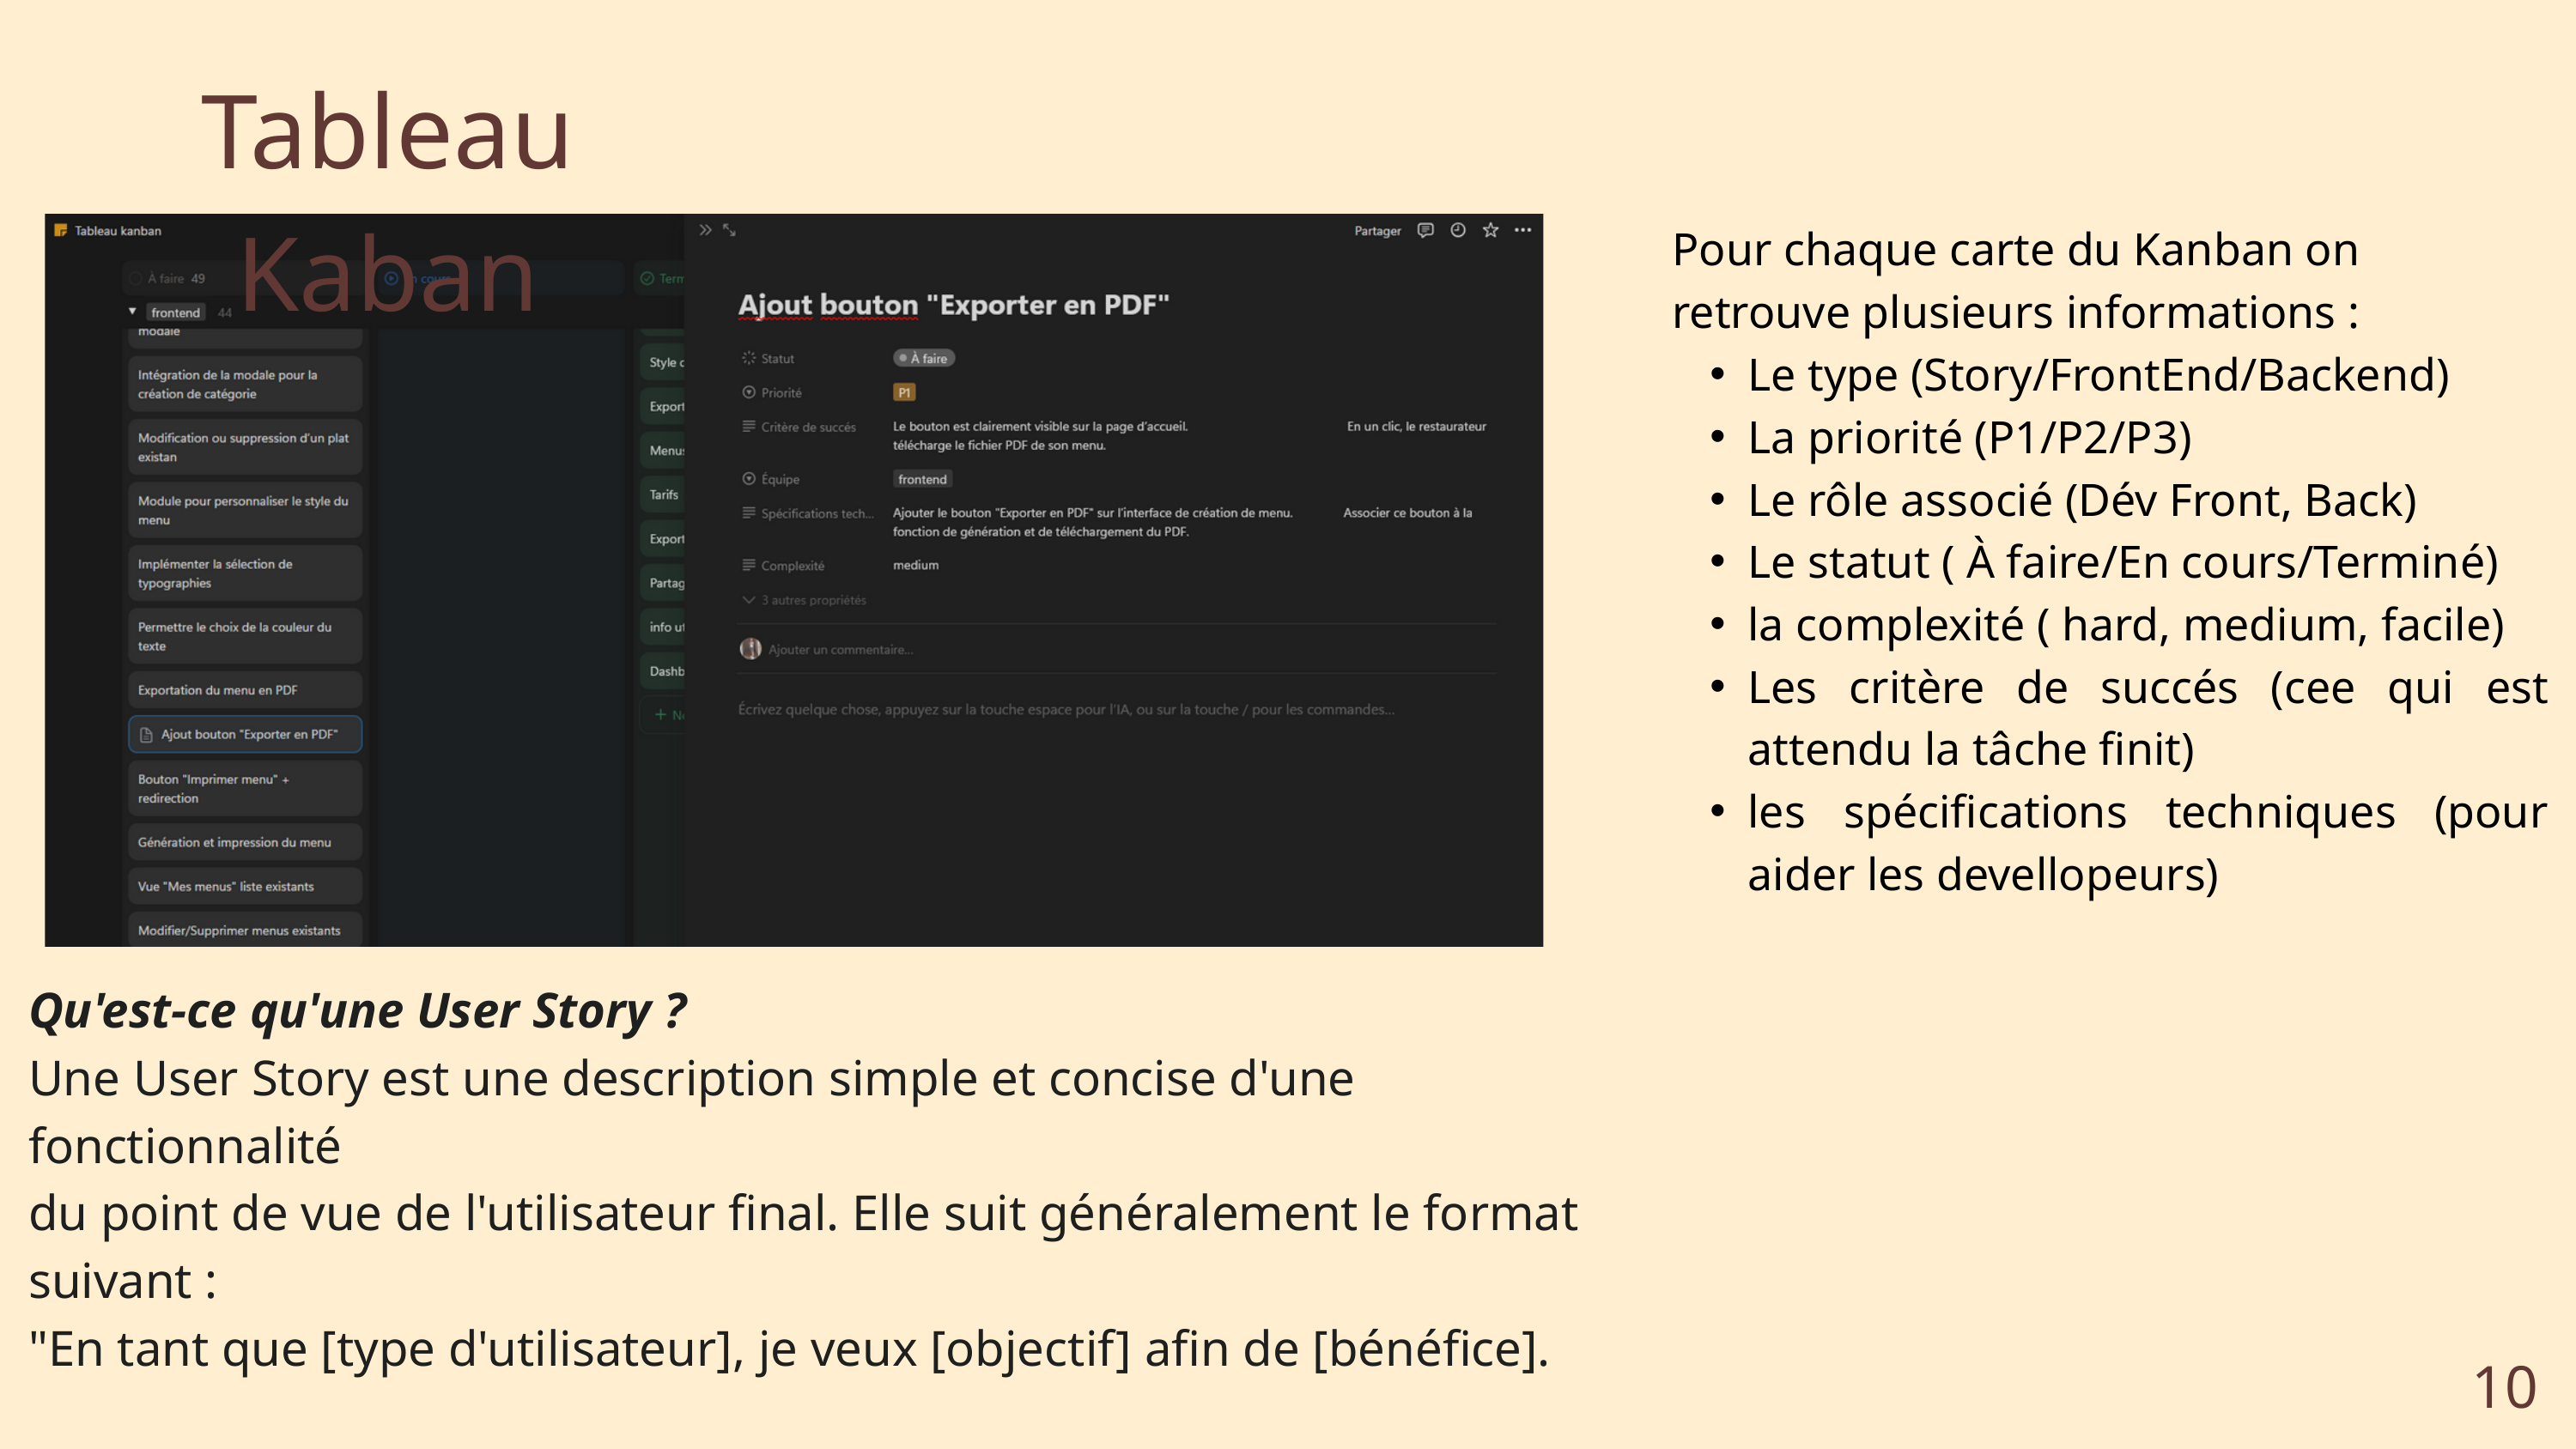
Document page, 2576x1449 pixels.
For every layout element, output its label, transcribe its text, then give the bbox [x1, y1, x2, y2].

text_box Pour chaque carte du Kanban on retrouve plusieurs informations : Le type (Story/FrontEnd/Backend) La priorité (P1/P2/P3) Le rôle associé (Dév Front, Back) Le statut ( À faire/En cours/Terminé) la complexité ( hard, medium, facile) Les critère de succés (cee qui est attendu la tâche finit) les spécifications techniques (pour aider les devellopeurs) [1672, 212, 2550, 900]
text_box Tableau Kaban [72, 46, 703, 332]
text_box 10 [2471, 1338, 2539, 1420]
text_box Qu'est-ce qu'une User Story ? Une User Story est une description simple et concise d'une fonctionnalité du point de vue de l'utilisateur final. Elle suit généralement le format suivant : "En tant que [type d'utilisateur], je veux [objectif] afin de [bénéfice]. [28, 969, 1673, 1376]
text_box [45, 214, 1544, 947]
